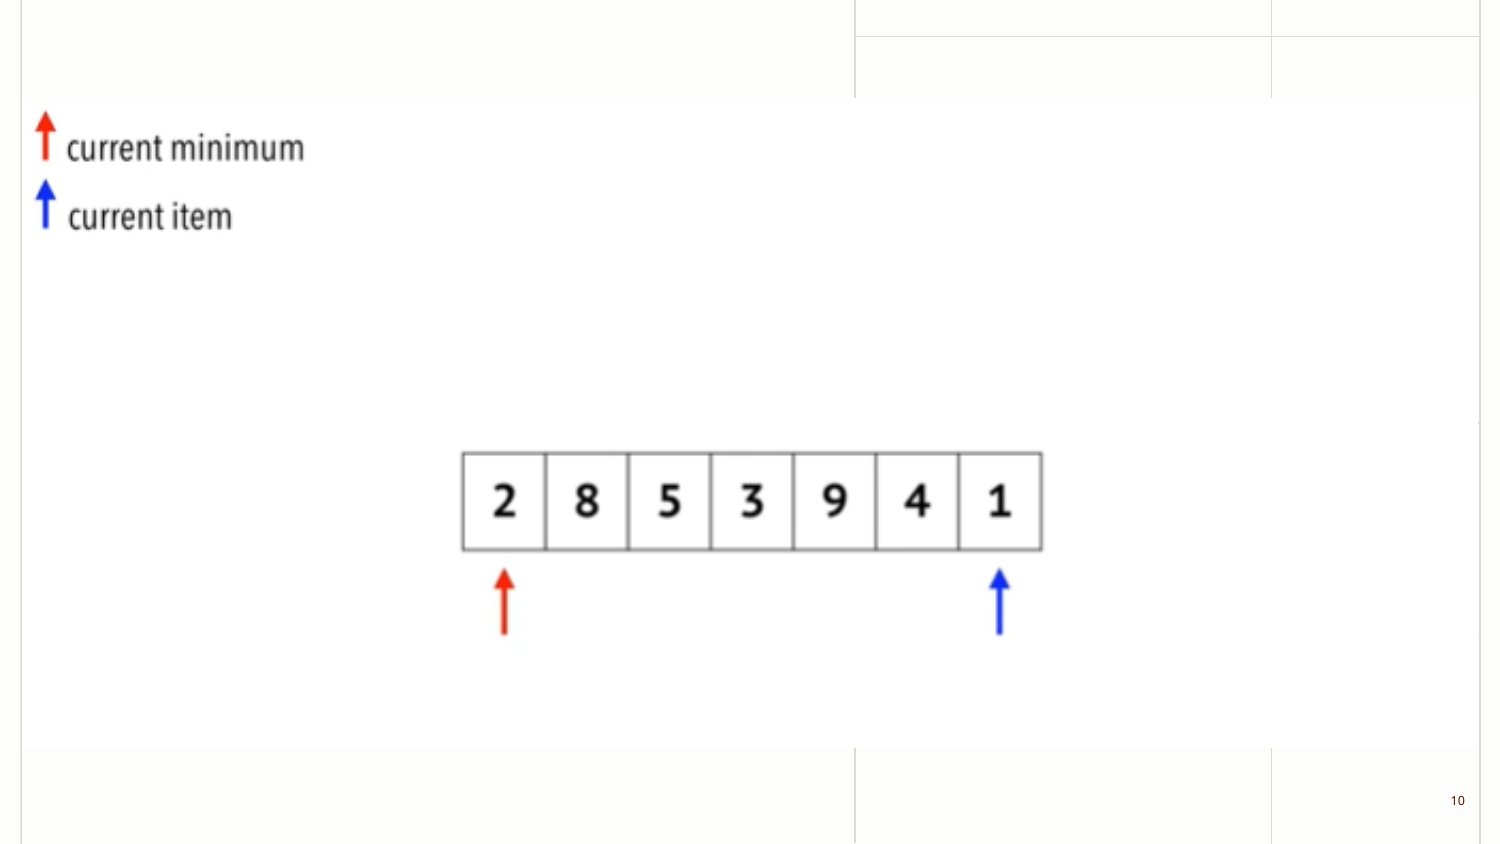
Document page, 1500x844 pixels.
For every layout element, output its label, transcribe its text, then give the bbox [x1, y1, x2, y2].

slide_number ‹#› [1390, 778, 1481, 843]
picture [22, 97, 1478, 749]
